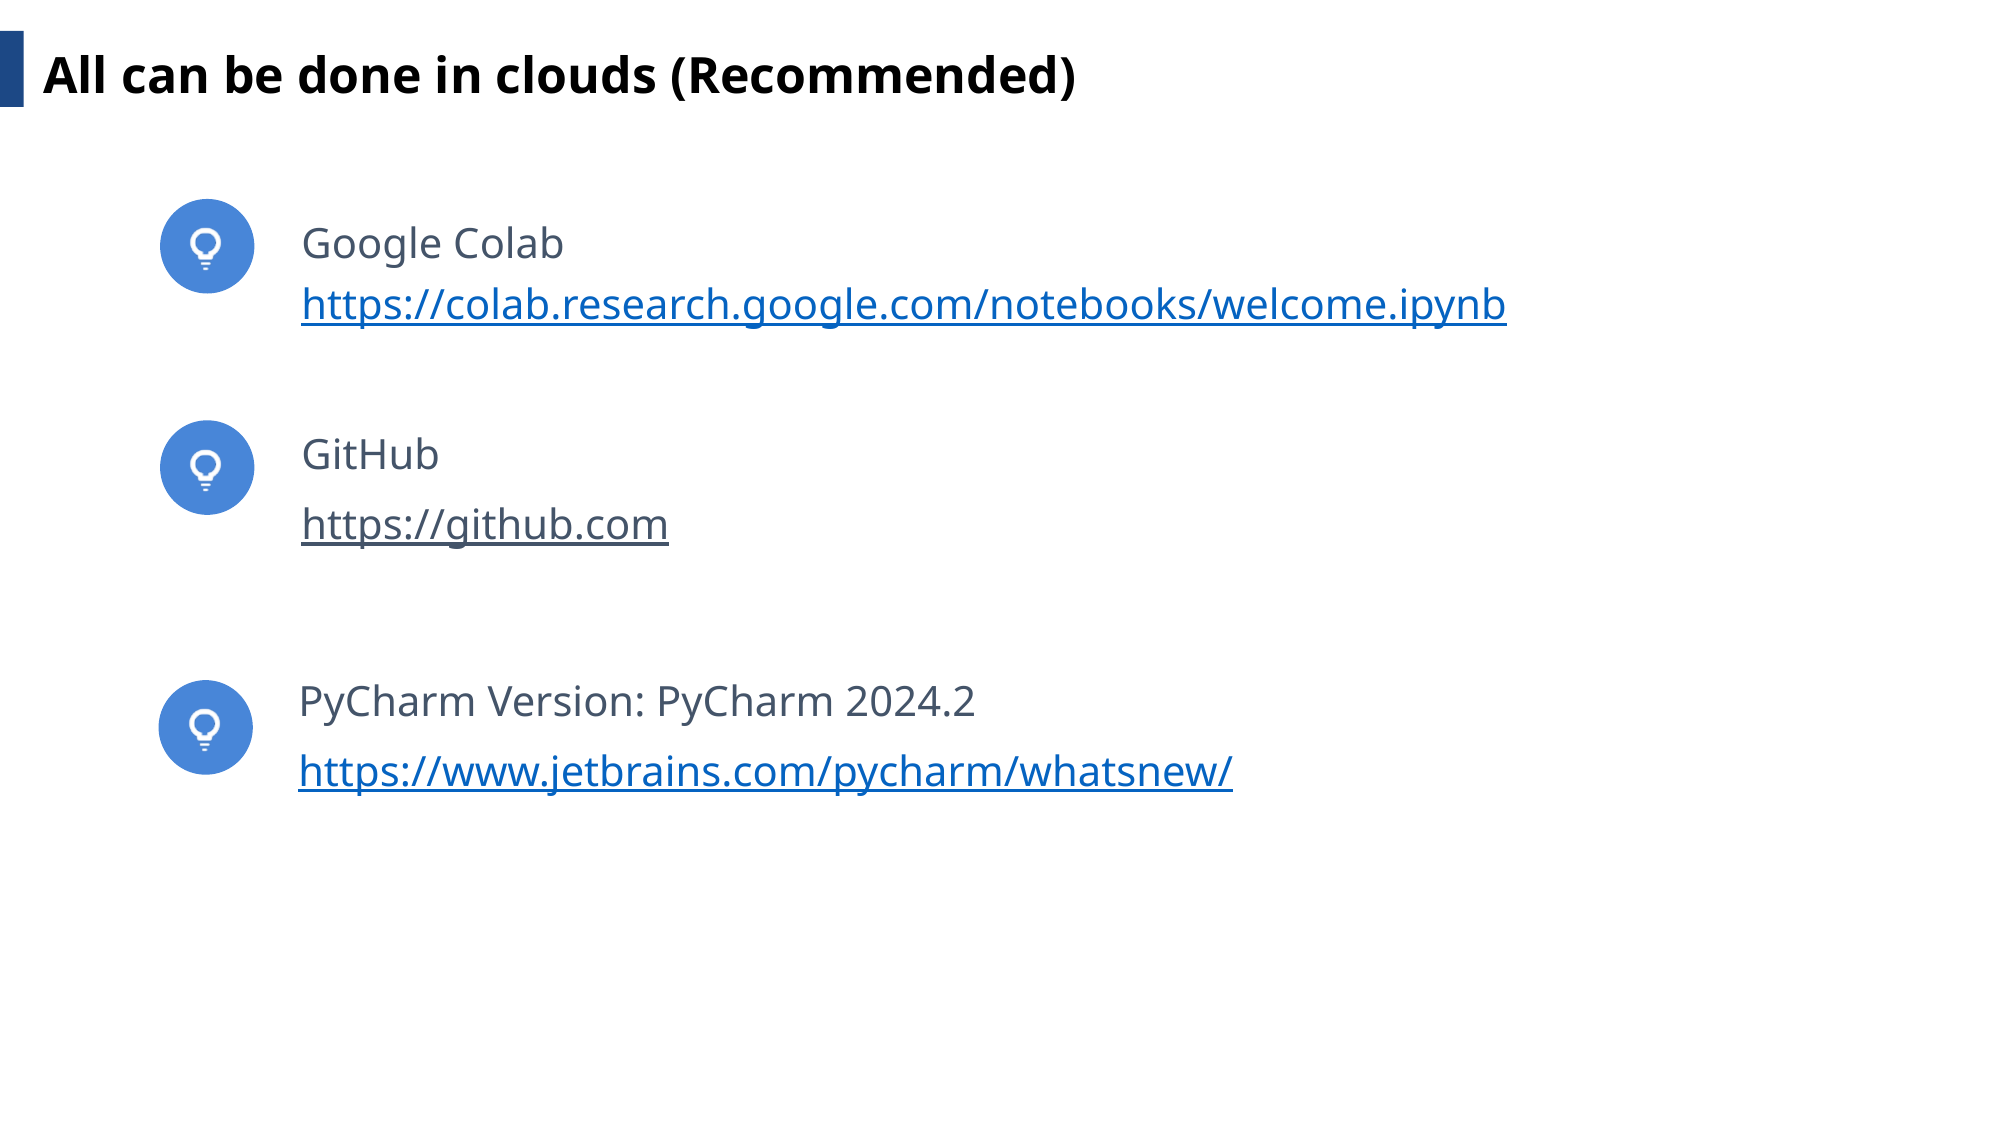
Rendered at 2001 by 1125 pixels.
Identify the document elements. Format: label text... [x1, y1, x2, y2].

text_box [0, 30, 24, 107]
picture [182, 447, 230, 495]
text_box [160, 198, 255, 294]
picture [180, 706, 229, 755]
text_box [158, 680, 253, 775]
text_box [160, 420, 255, 515]
picture [182, 225, 230, 274]
text_box GitHub https://github.com [301, 417, 1722, 555]
text_box All can be done in clouds (Recommended) [28, 36, 1322, 111]
text_box PyCharm Version: PyCharm 2024.2 https://www.jetbrains.com/pycharm/whatsnew/ [298, 664, 1719, 802]
text_box Google Colab https://colab.research.google.com/notebooks/welcome.ipynb [301, 206, 1722, 336]
